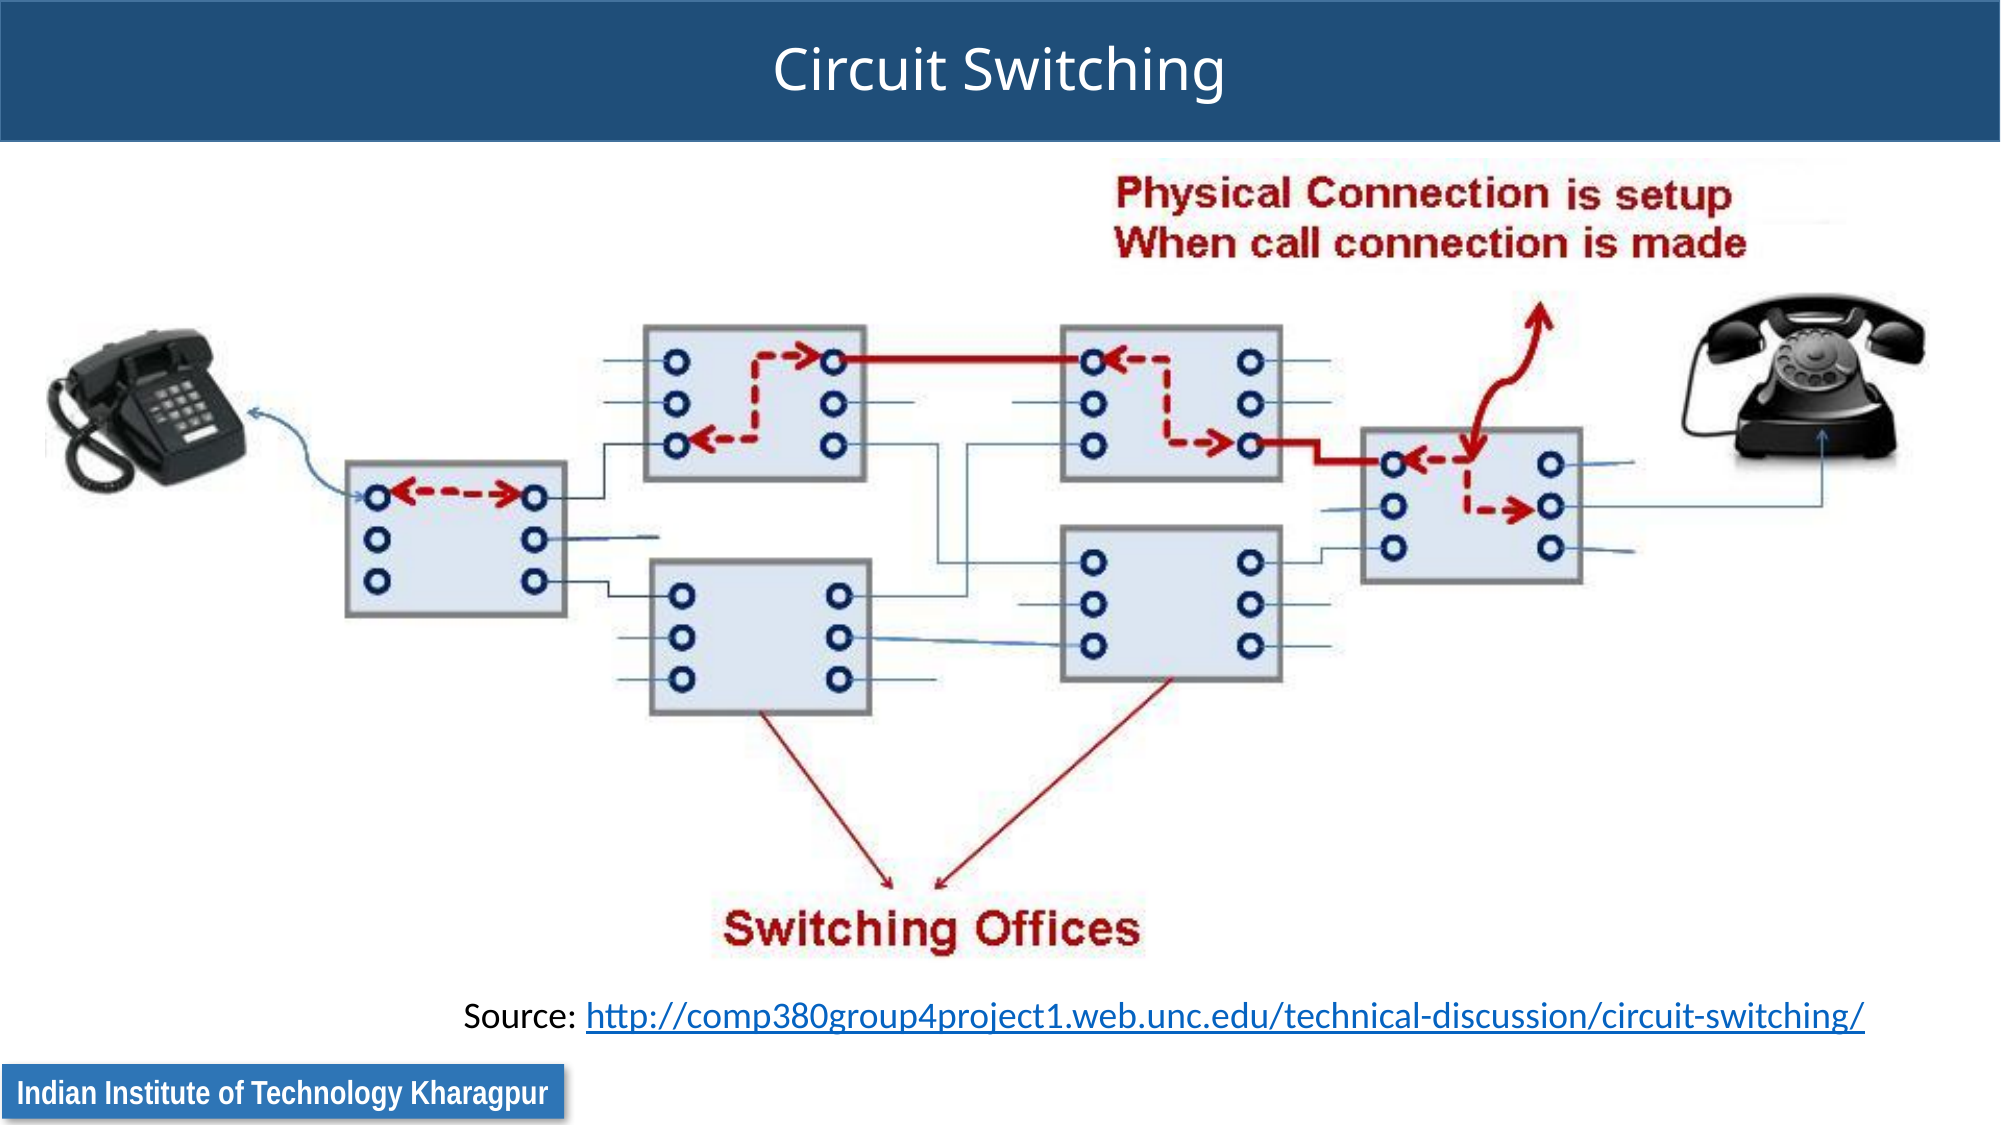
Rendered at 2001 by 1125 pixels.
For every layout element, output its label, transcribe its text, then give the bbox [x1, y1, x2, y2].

text_box Source: http://comp380group4project1.web.unc.edu/technical-discussion/circuit-switching/ [448, 983, 1889, 1044]
title Circuit Switching [0, 1, 2000, 141]
picture [45, 158, 1955, 967]
